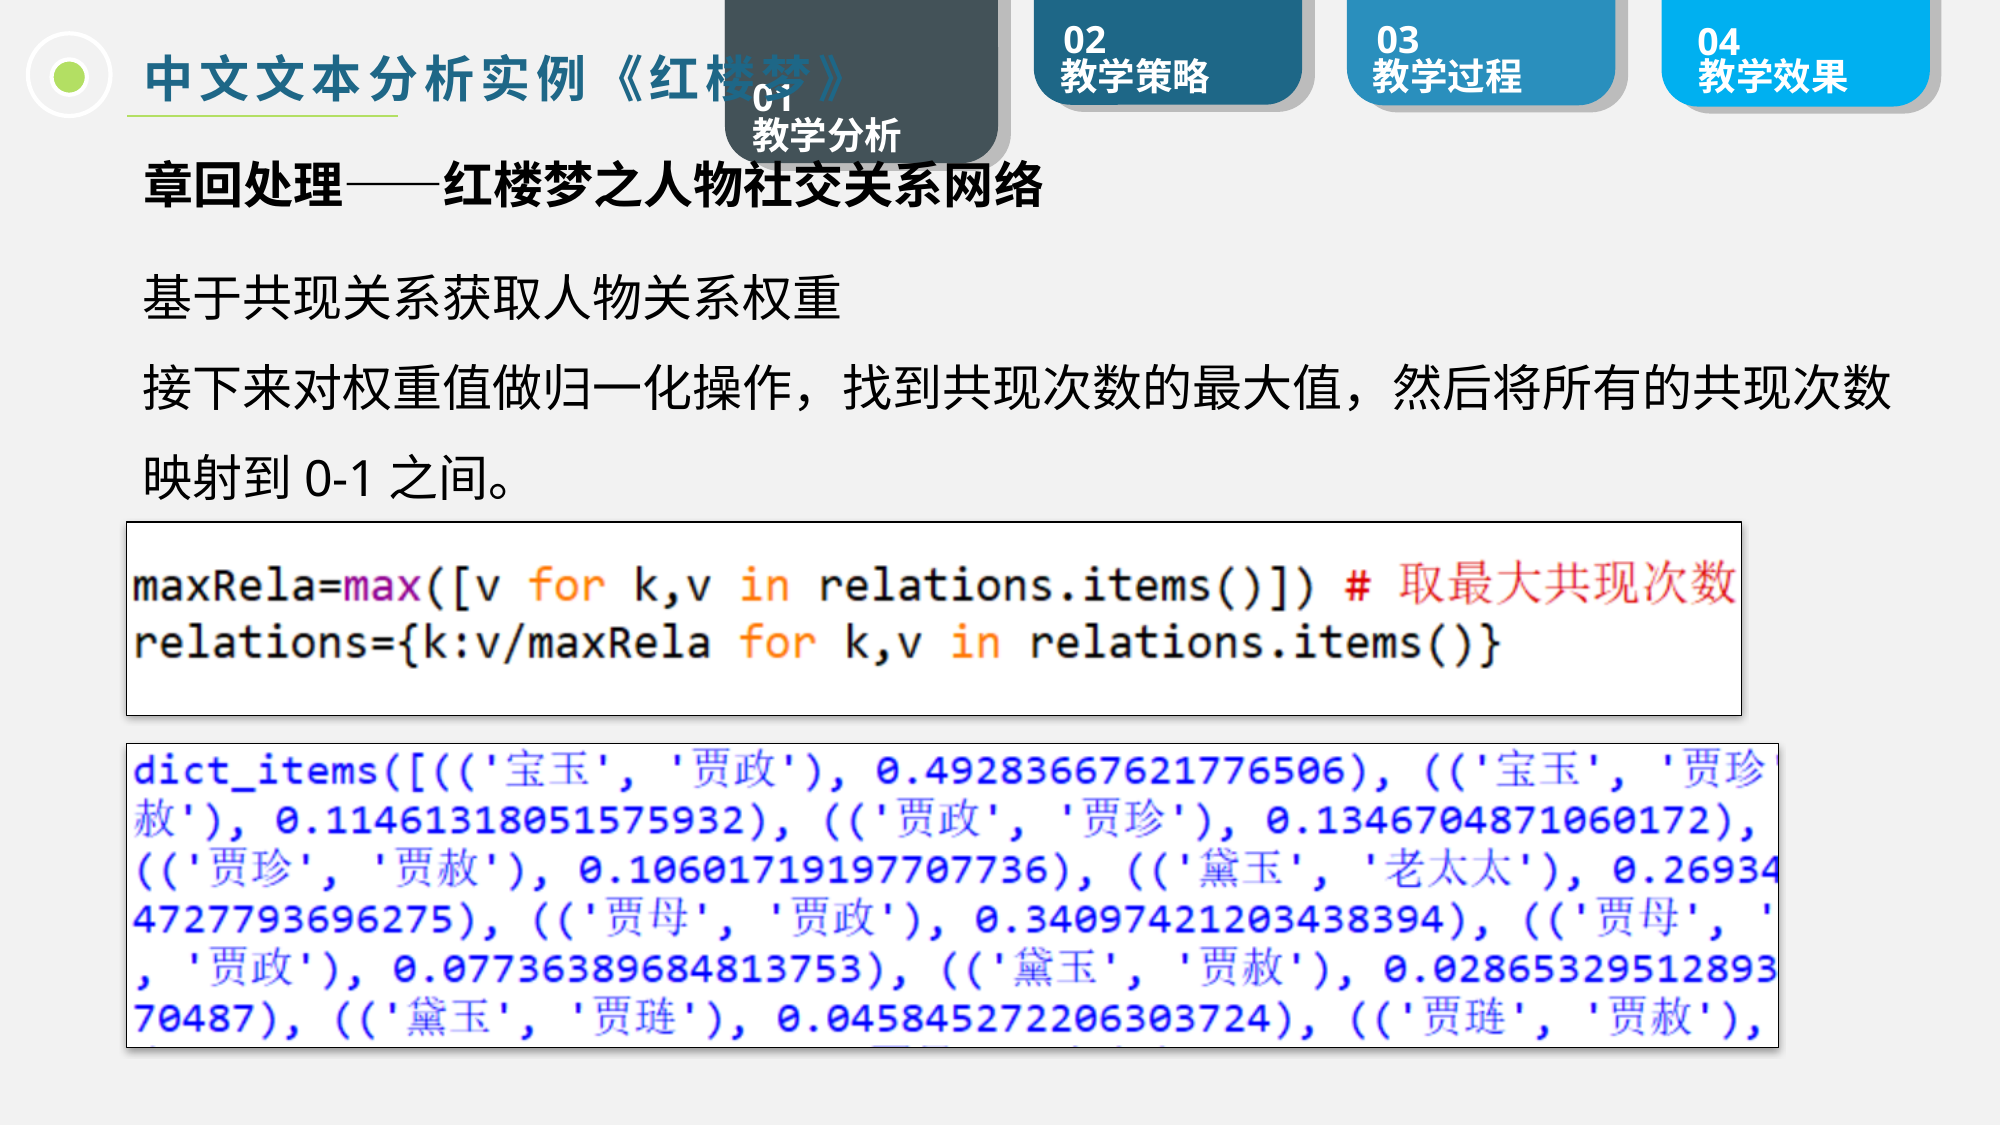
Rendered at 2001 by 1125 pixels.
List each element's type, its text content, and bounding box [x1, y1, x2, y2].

text_box 中文文本分析实例《红楼梦》 [128, 40, 1155, 115]
picture [127, 522, 1741, 715]
text_box 章回处理——红楼梦之人物社交关系网络 [128, 115, 1924, 221]
text_box 基于共现关系获取人物关系权重 接下来对权重值做归一化操作，找到共现次数的最大值，然后将所有的共现次数映射到0-1之间。 [127, 229, 1939, 514]
picture [126, 744, 1778, 1048]
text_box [27, 33, 111, 117]
